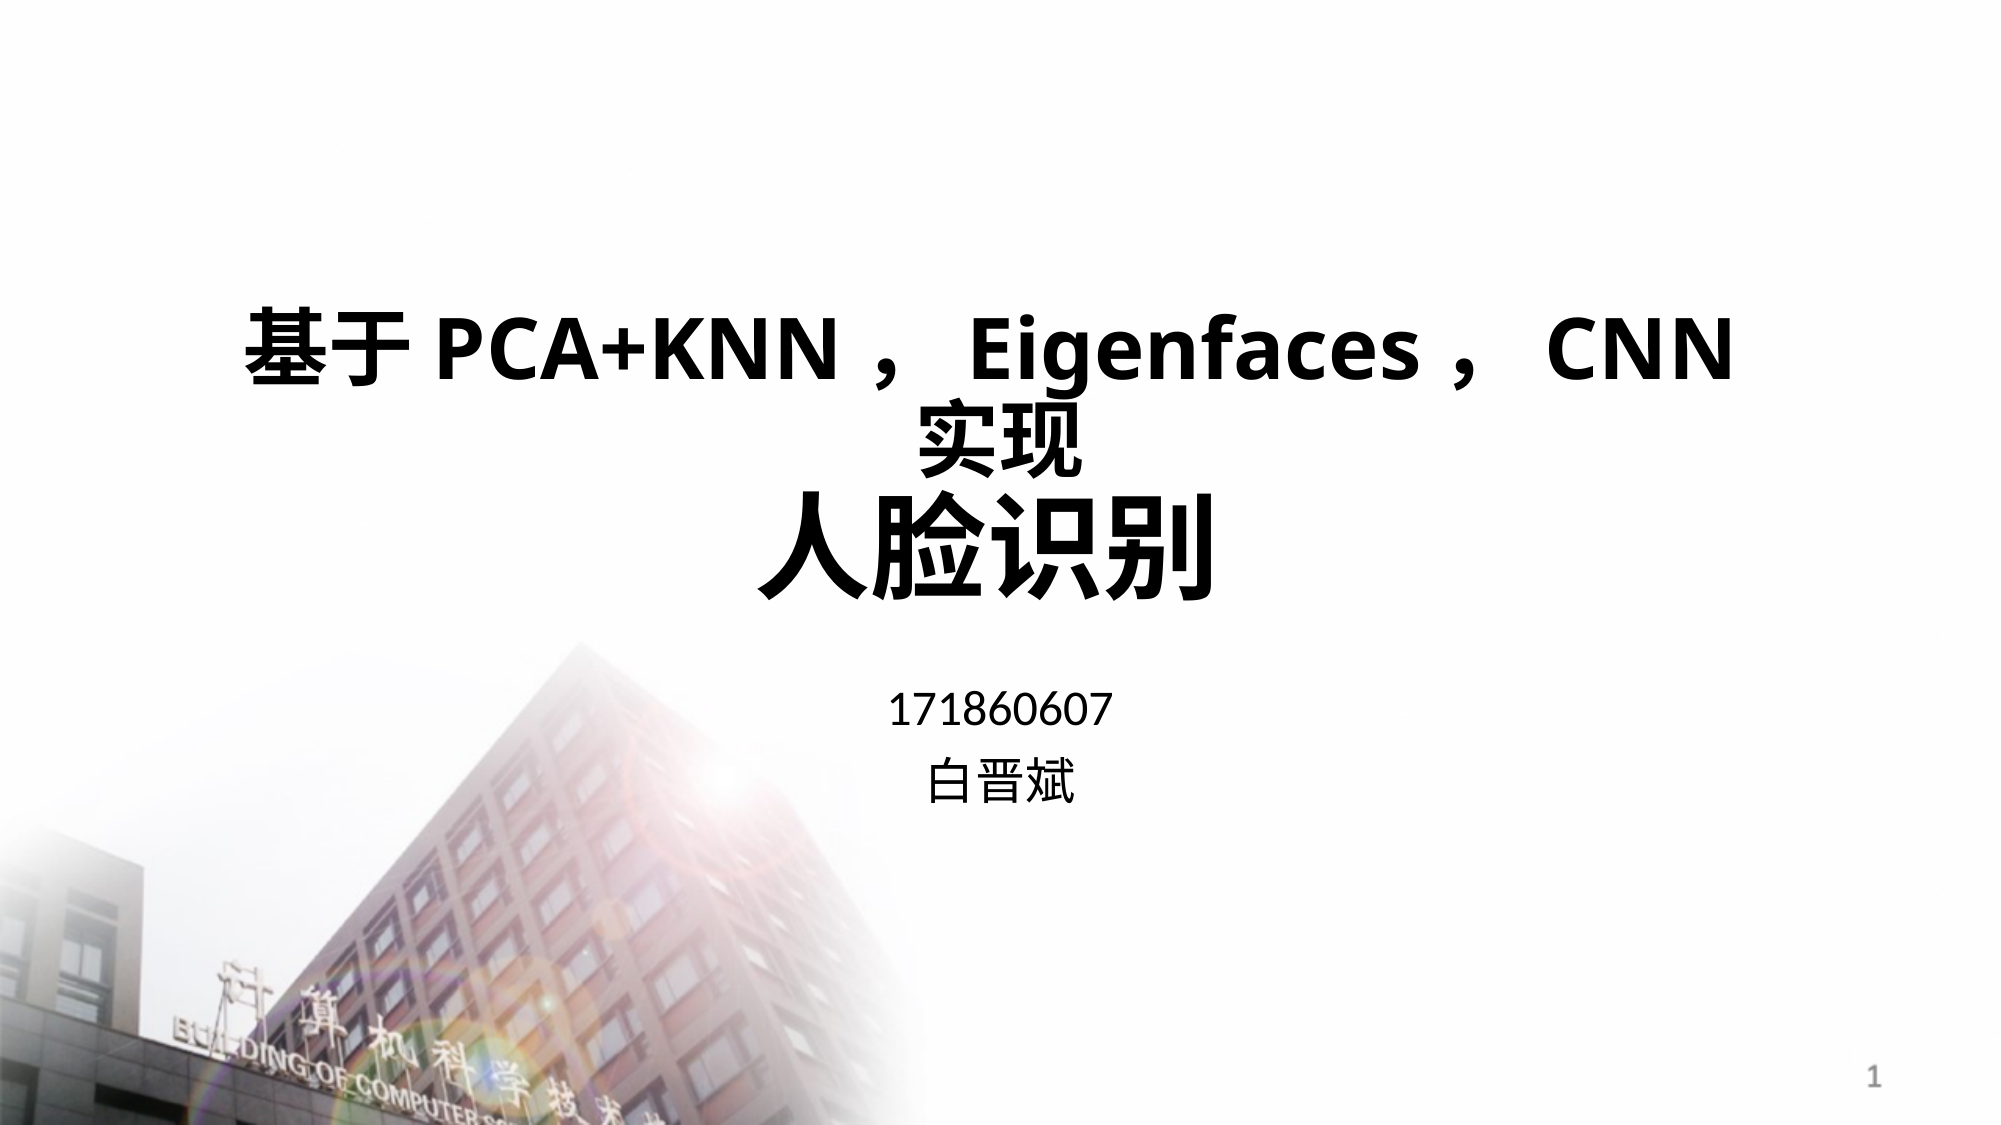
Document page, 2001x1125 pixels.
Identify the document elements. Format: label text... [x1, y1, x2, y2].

title 基于PCA+KNN，Eigenfaces，CNN实现 人脸识别 [219, 231, 1781, 623]
subtitle 171860607 白晋斌 [249, 674, 1750, 946]
picture [0, 0, 2001, 1125]
